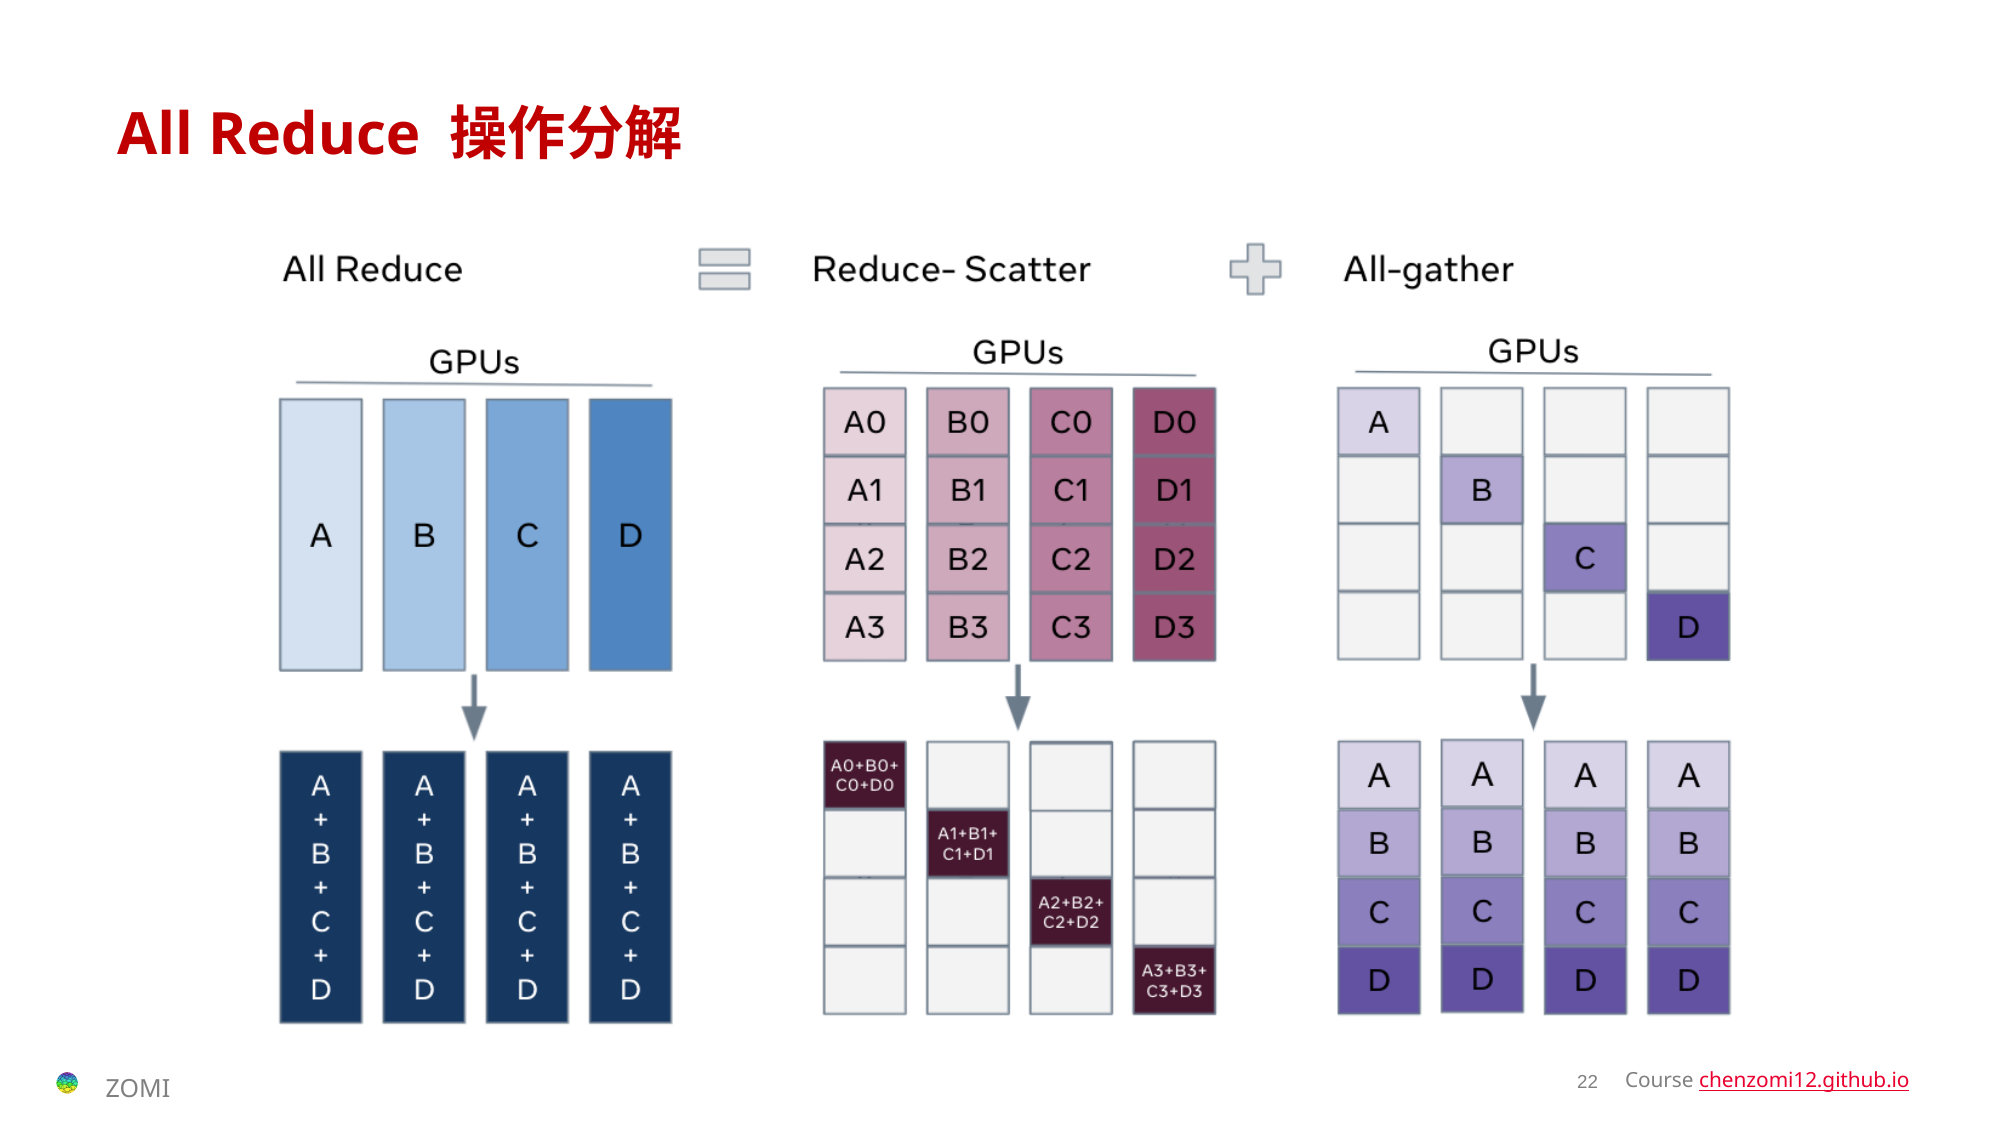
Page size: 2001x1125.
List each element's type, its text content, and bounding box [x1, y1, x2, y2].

title All Reduce 操作分解 [102, 83, 1901, 180]
picture [234, 200, 1767, 1043]
picture [57, 1073, 77, 1093]
